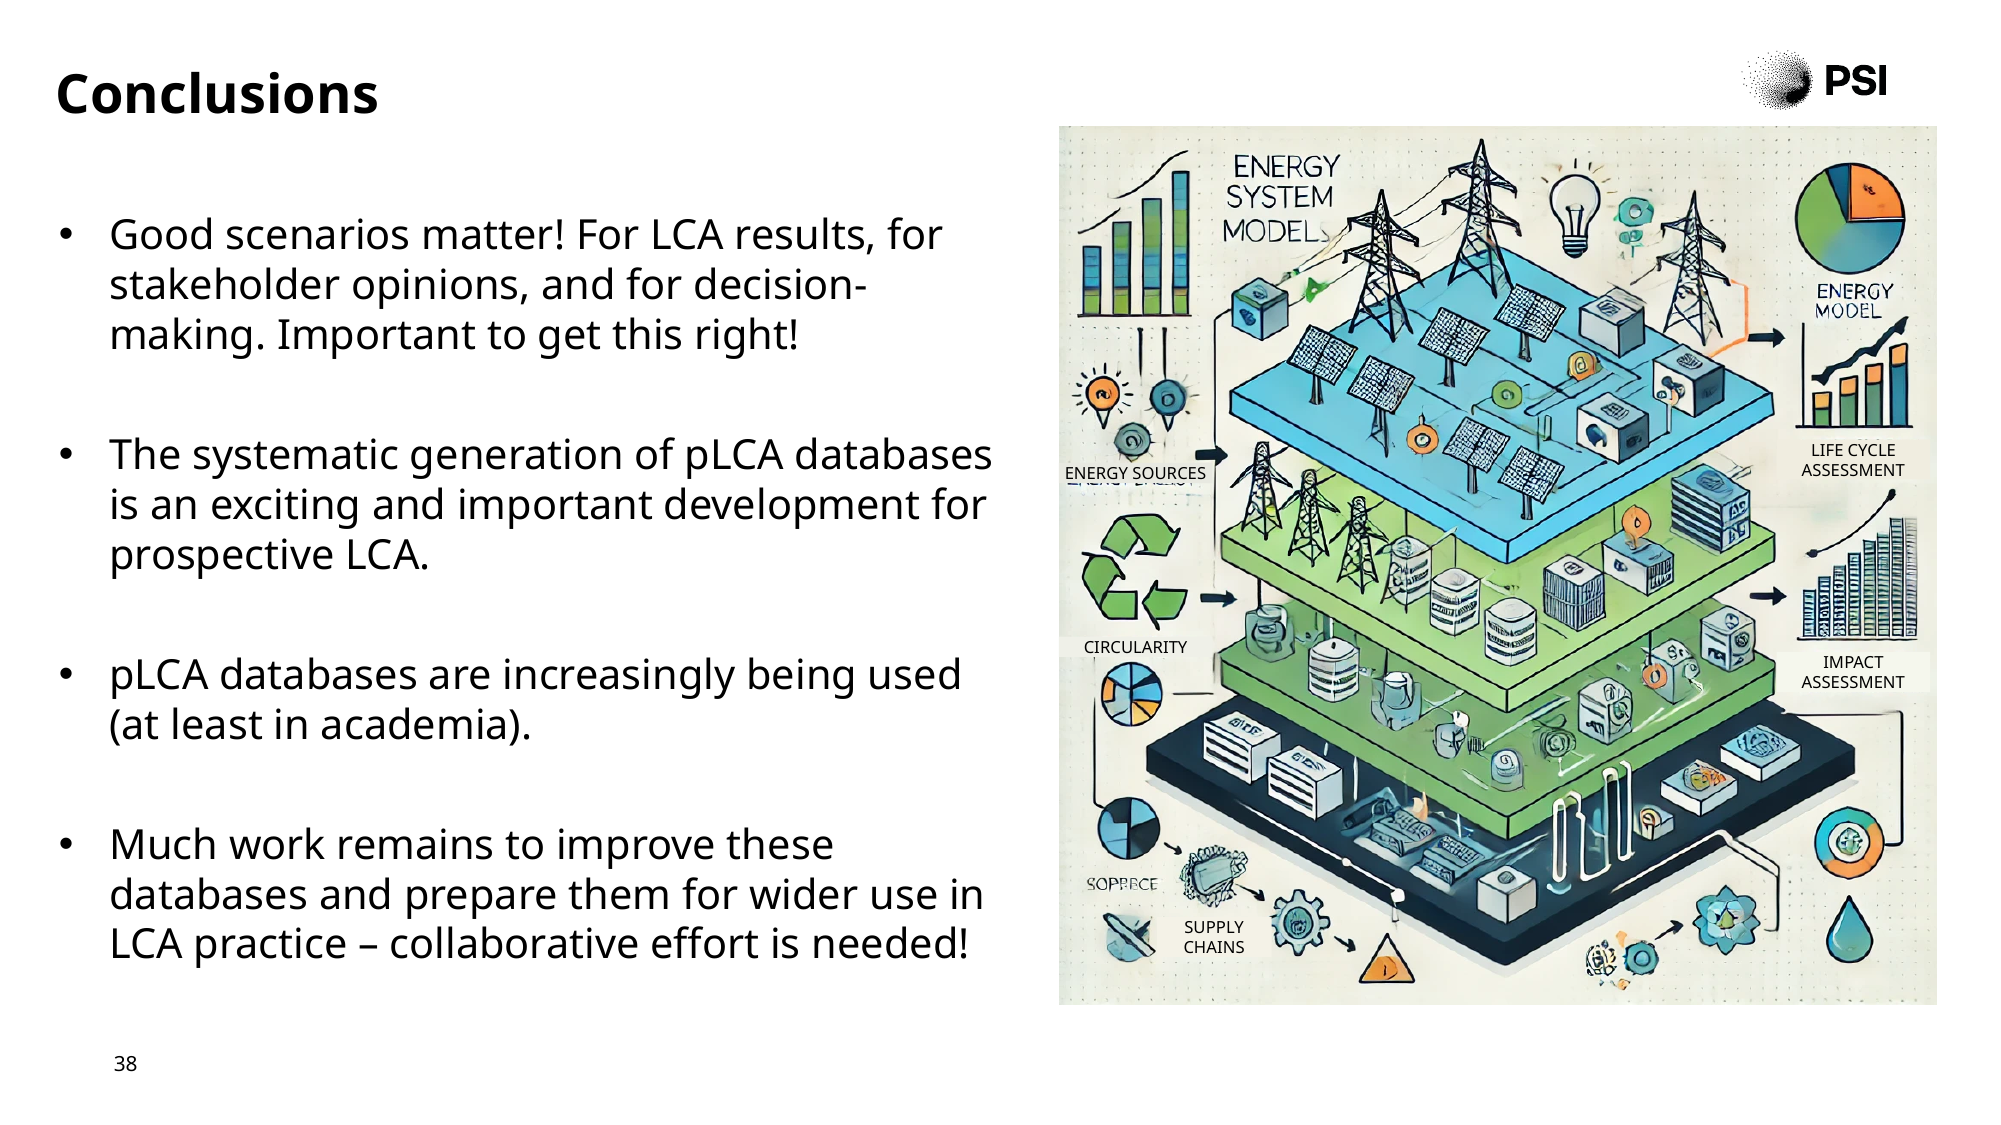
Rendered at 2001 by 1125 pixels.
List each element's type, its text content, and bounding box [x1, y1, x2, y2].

title Conclusions [55, 59, 1944, 140]
slide_number 38 [114, 1050, 230, 1075]
picture [1059, 126, 1937, 1005]
list Good scenarios matter! For LCA results, for stakeholder opinions, and for decision-making. Important to get this right! The systematic generation of pLCA databases is an exciting and important development for prospective LCA. pLCA databases are increasingly being used (at least in academia). Much work remains to improve these databases and prepare them for wider use in LCA practice – collaborative effort is needed! [58, 208, 1018, 980]
